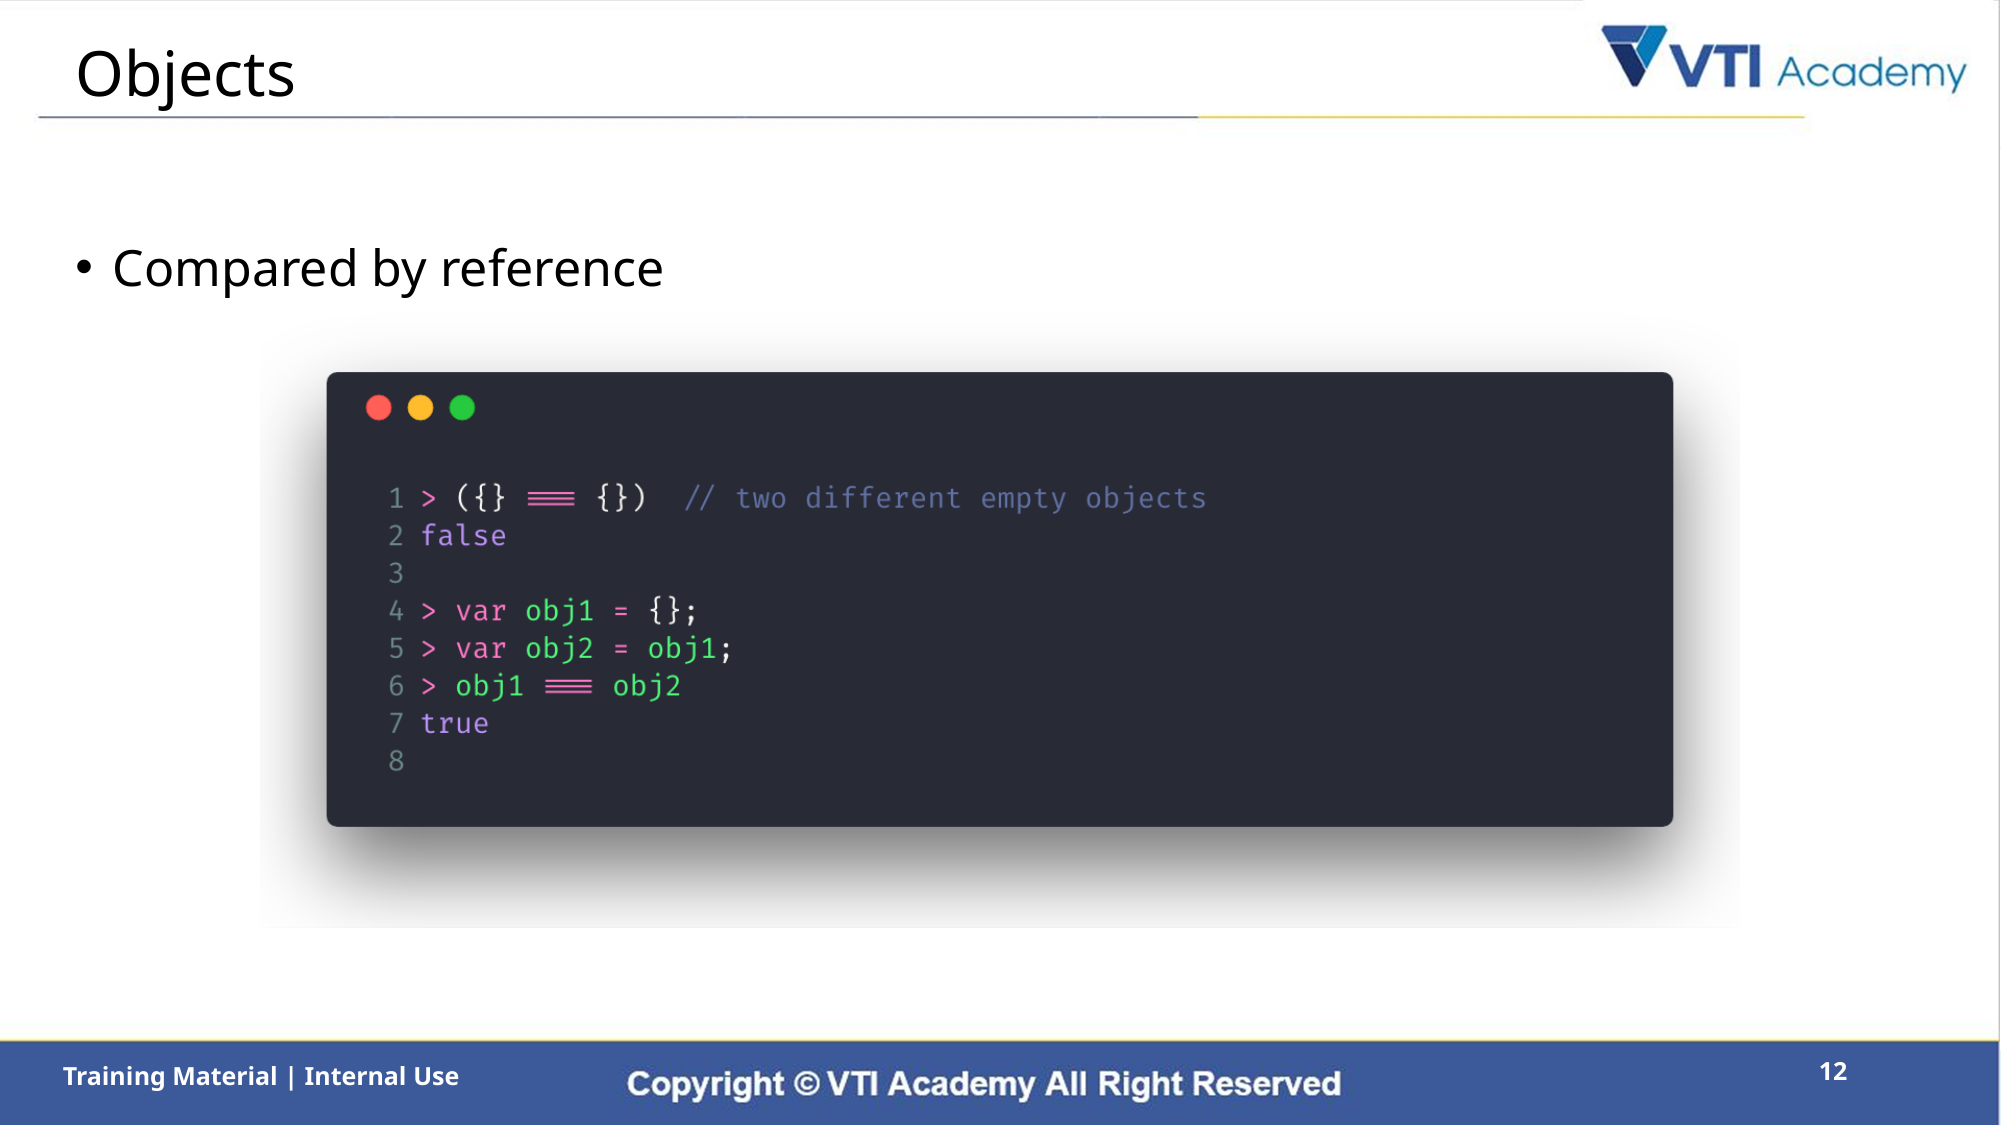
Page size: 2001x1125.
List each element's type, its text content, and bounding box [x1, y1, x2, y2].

list Compared by reference [60, 198, 1863, 1043]
picture [0, 0, 2001, 1125]
title Objects [60, 19, 1401, 118]
footer Training Material | Internal Use [0, 1045, 523, 1106]
slide_number 12 [1412, 1042, 1863, 1103]
